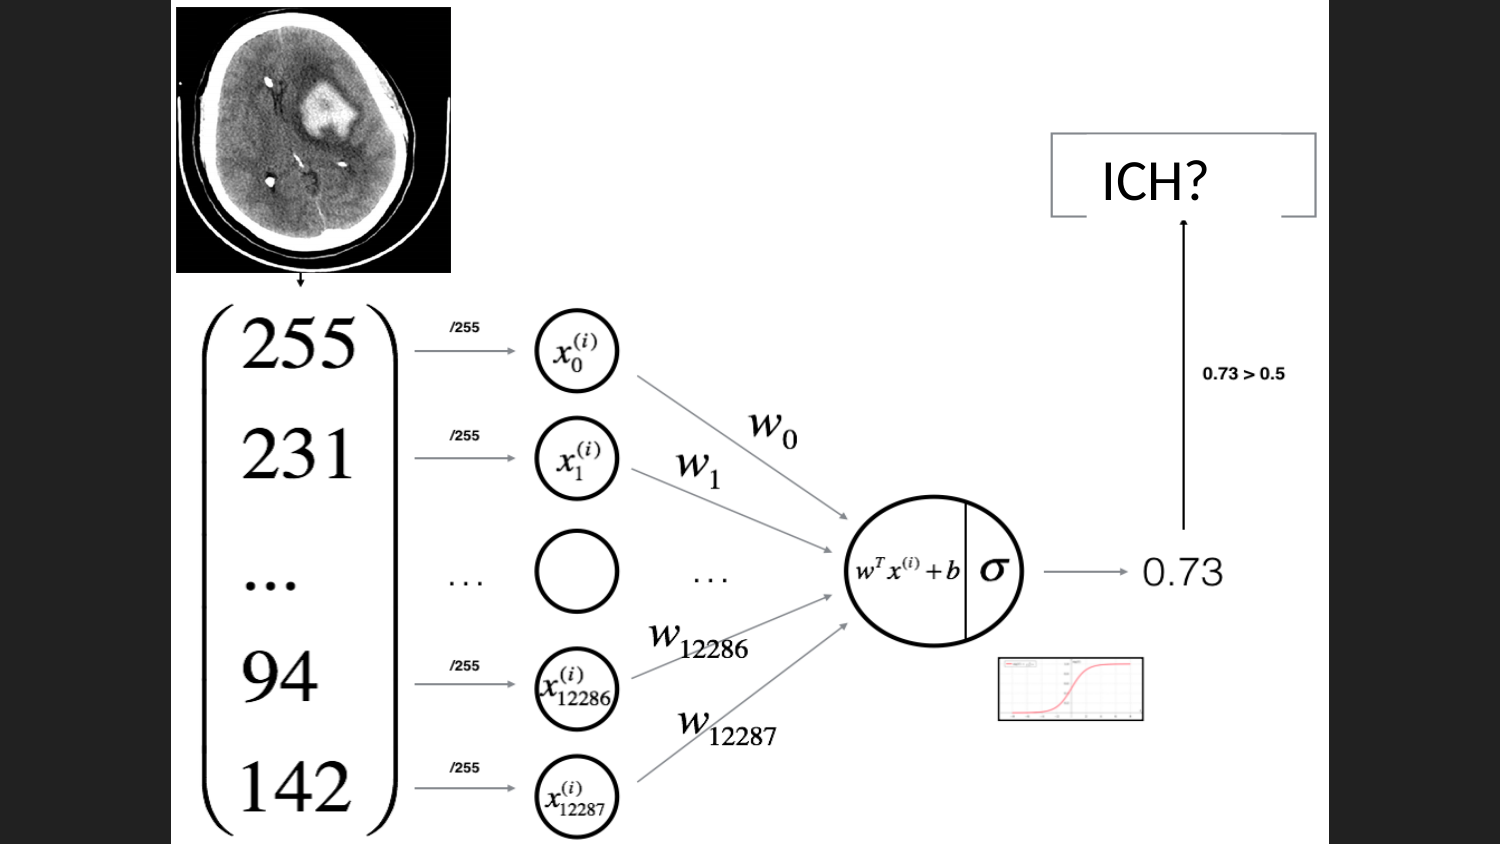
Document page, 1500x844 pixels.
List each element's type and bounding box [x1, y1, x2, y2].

picture [171, 0, 1329, 844]
